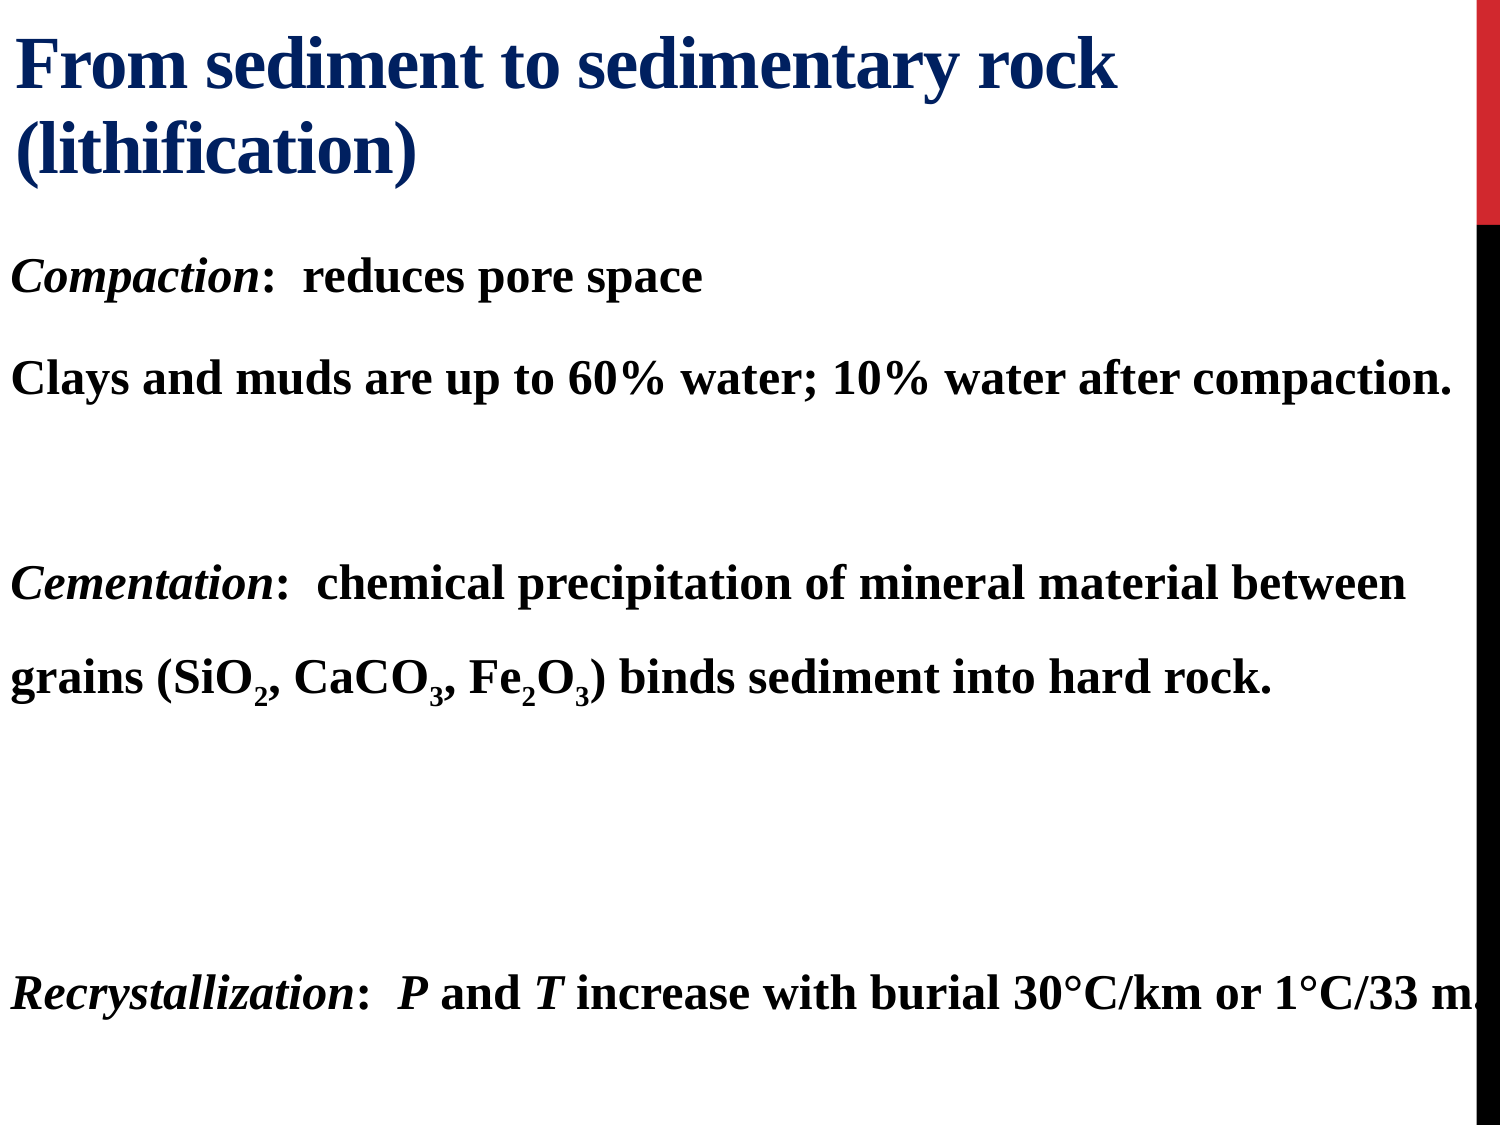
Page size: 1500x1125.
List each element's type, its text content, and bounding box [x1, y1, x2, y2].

title From sediment to sedimentary rock (lithification) [0, 0, 1388, 199]
list Compaction: reduces pore space Clays and muds are up to 60% water; 10% water after compaction. Cementation: chemical precipitation of mineral material between grains (SiO2, CaCO3, Fe2O3) binds sediment into hard rock. Recrystallization: P and T increase with burial 30°C/km or 1°C/33 m. [0, 208, 1500, 1024]
